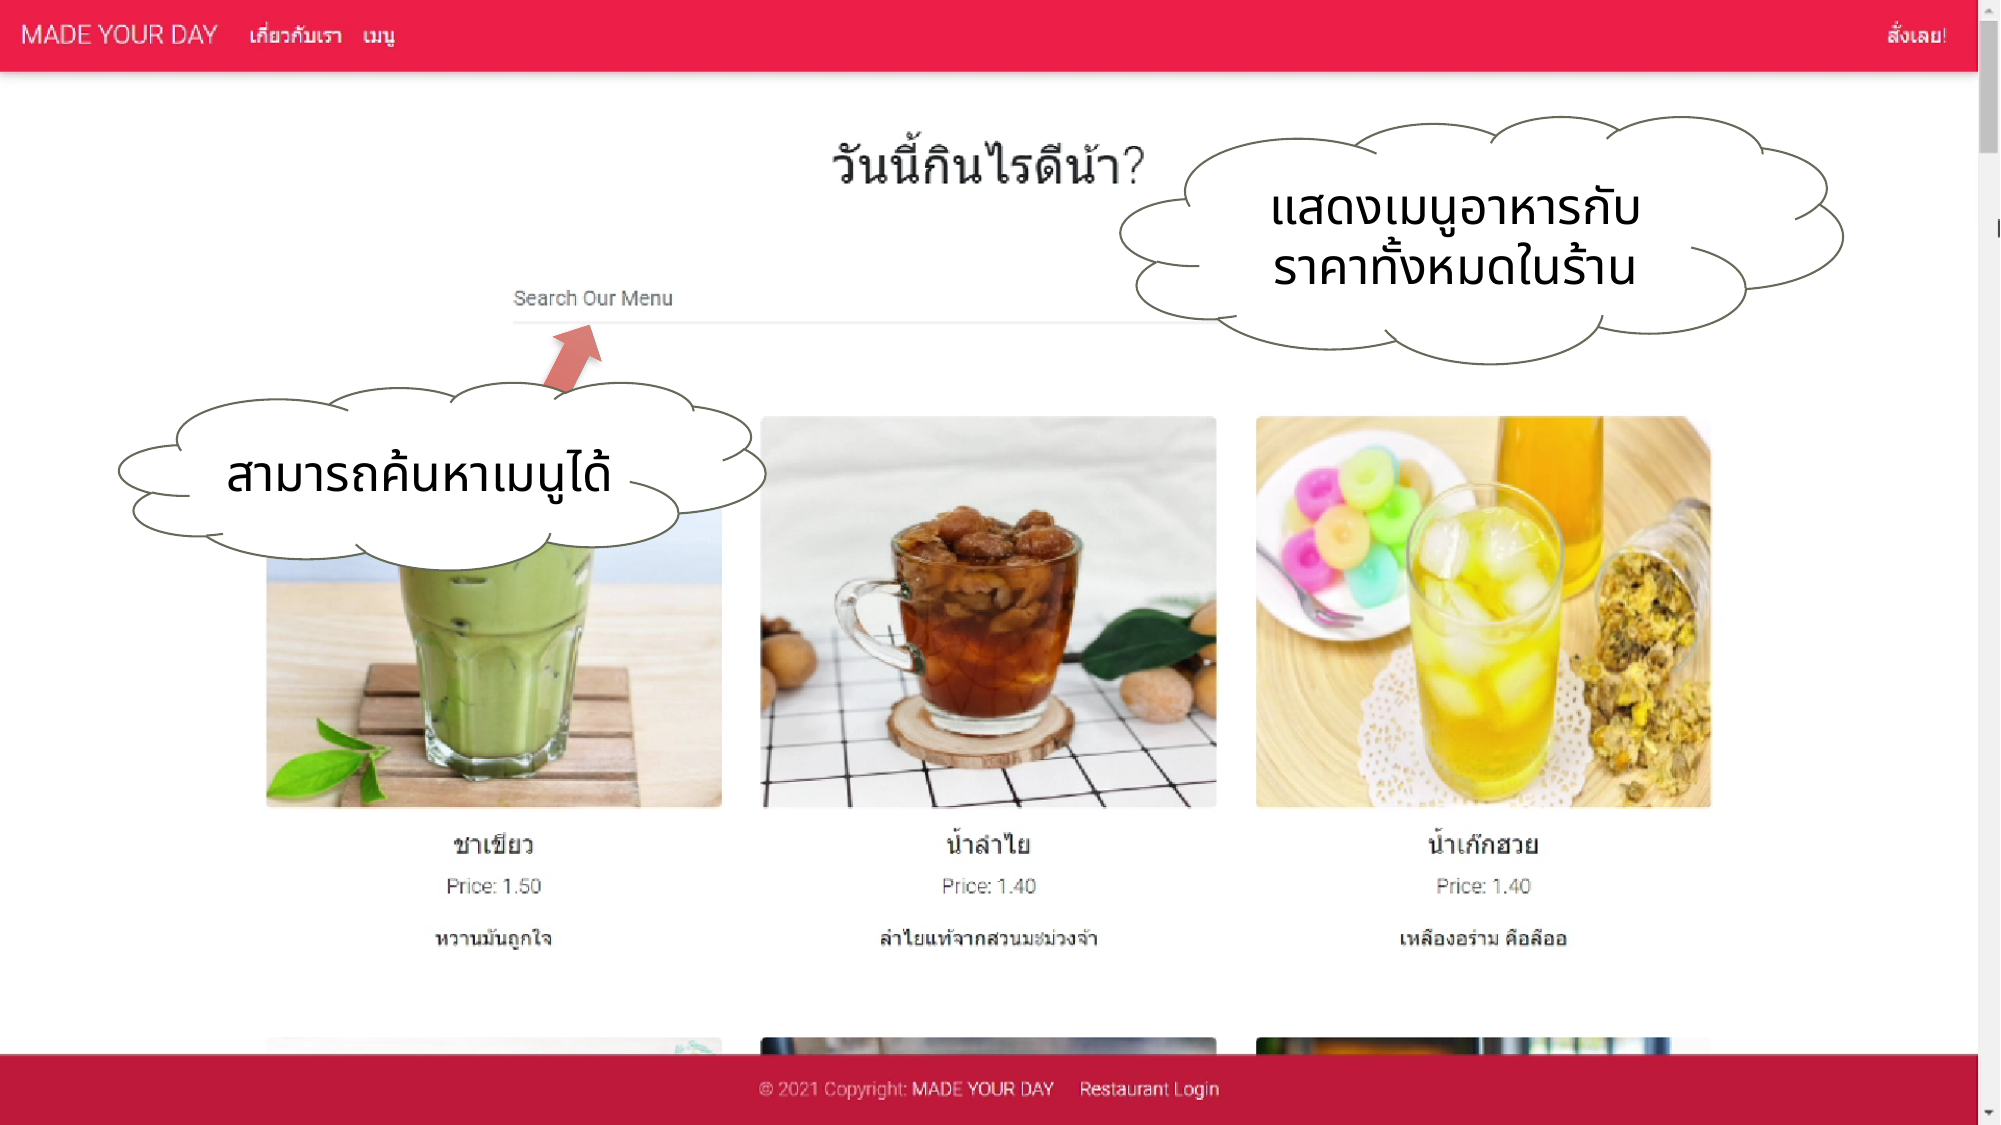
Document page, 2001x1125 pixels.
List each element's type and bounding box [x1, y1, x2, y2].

text_box [119, 317, 766, 570]
picture [0, 0, 2000, 1125]
